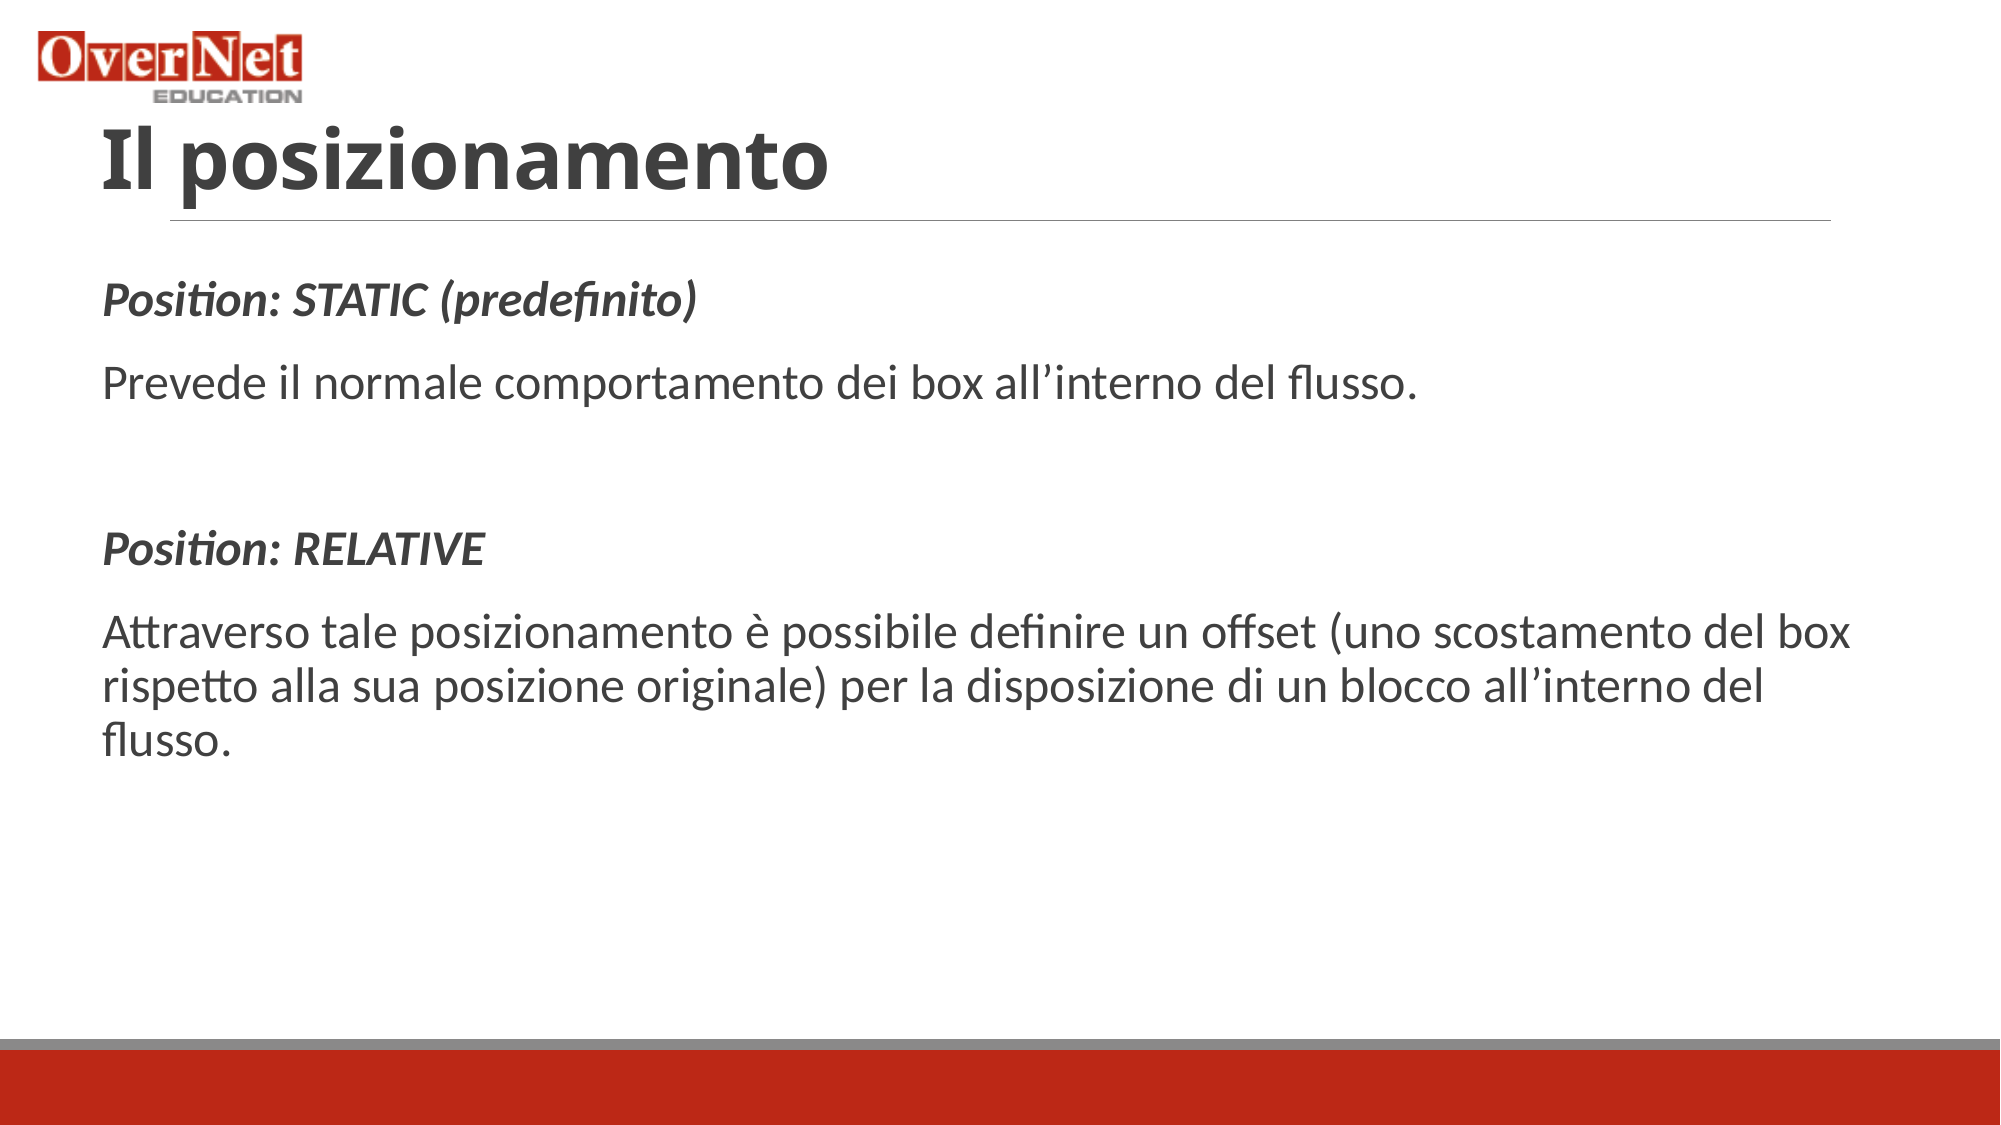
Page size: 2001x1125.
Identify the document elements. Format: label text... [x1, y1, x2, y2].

picture [35, 31, 304, 103]
list Position: STATIC (predefinito) Prevede il normale comportamento dei box all’interno del flusso. Position: RELATIVE Attraverso tale posizionamento è possibile definire un offset (uno scostamento del box rispetto alla sua posizione originale) per la disposizione di un blocco all’interno del flusso. [102, 265, 1882, 1012]
title Il posizionamento [86, 77, 1887, 215]
